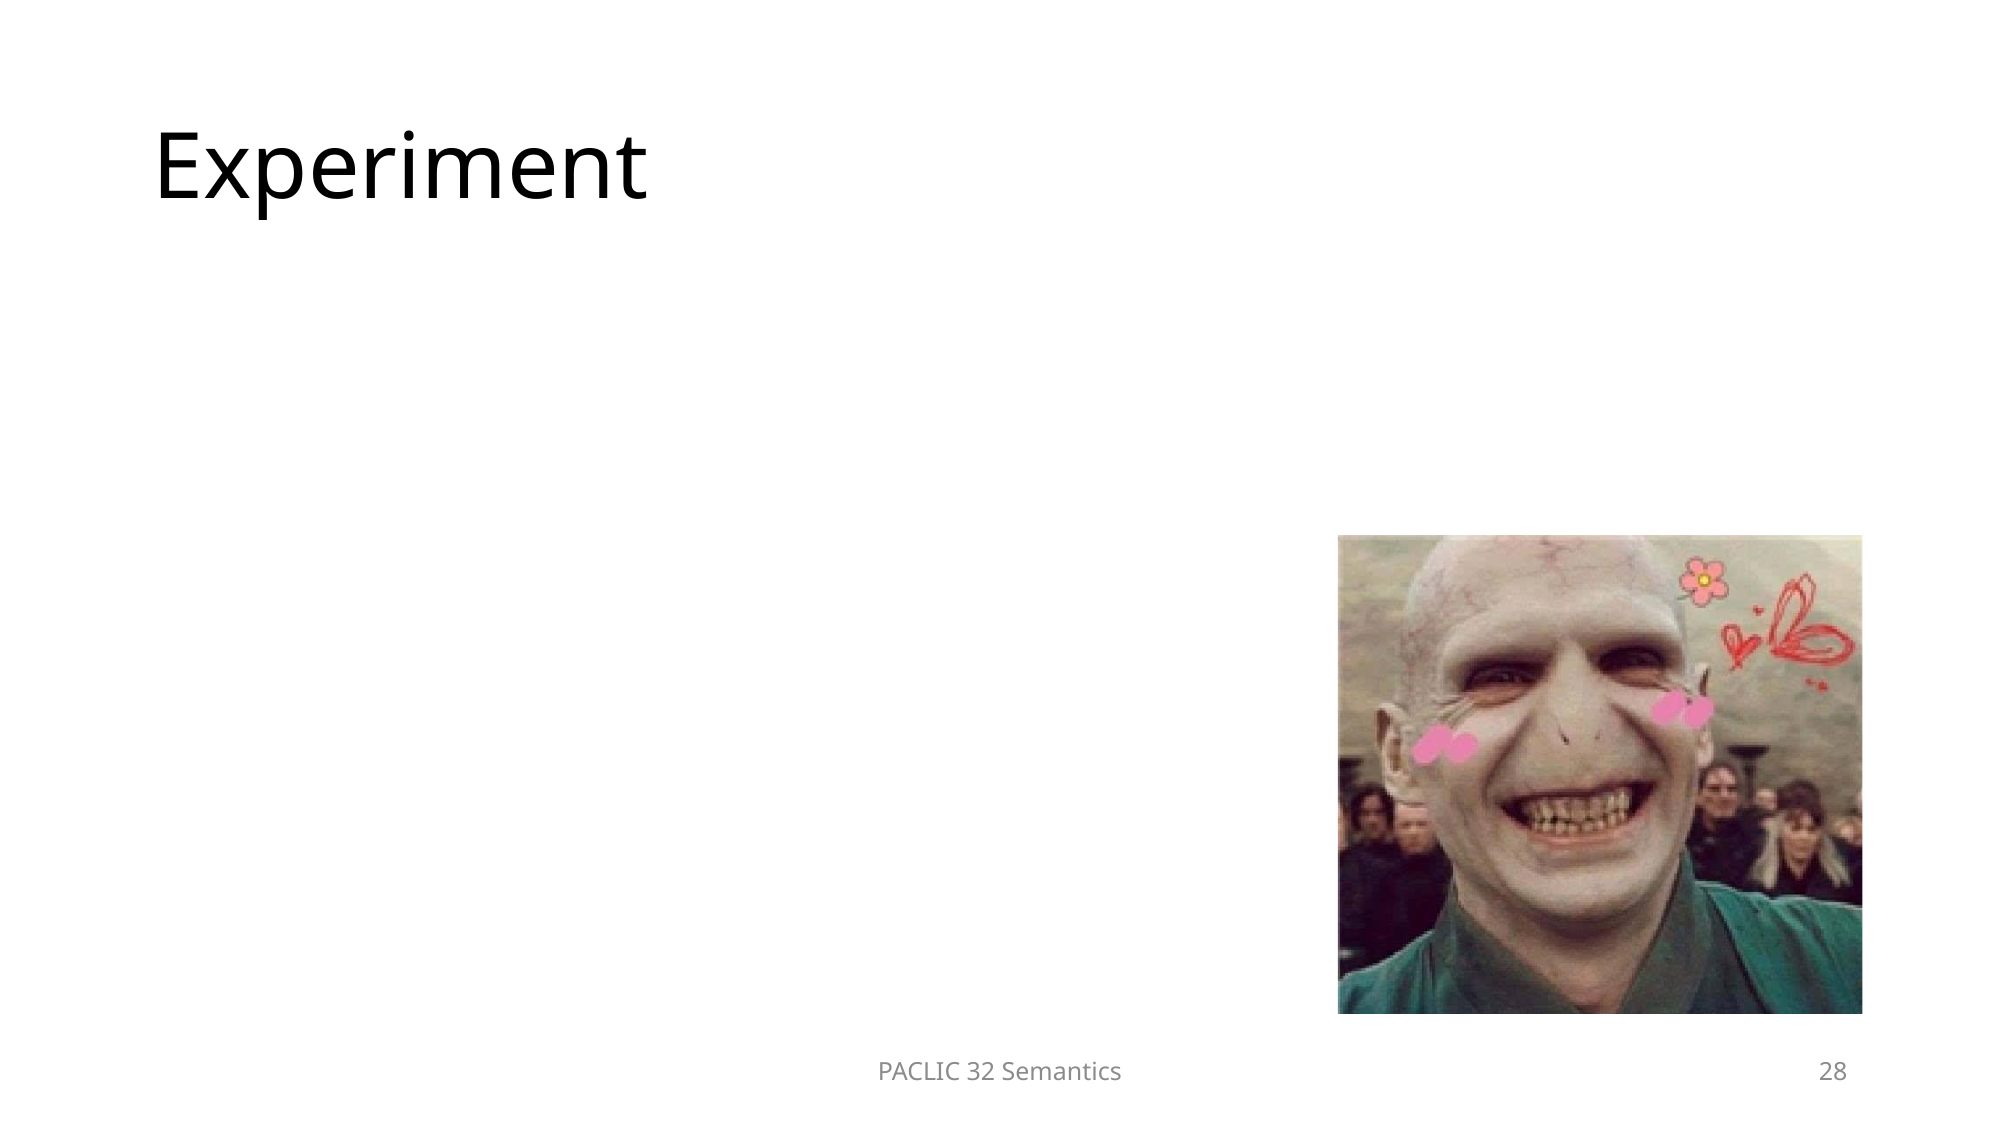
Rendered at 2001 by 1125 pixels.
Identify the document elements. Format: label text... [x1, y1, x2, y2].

title Experiment [137, 59, 1863, 278]
footer PACLIC 32 Semantics [662, 1042, 1338, 1103]
slide_number 28 [1412, 1042, 1863, 1103]
picture [1337, 535, 1863, 1014]
